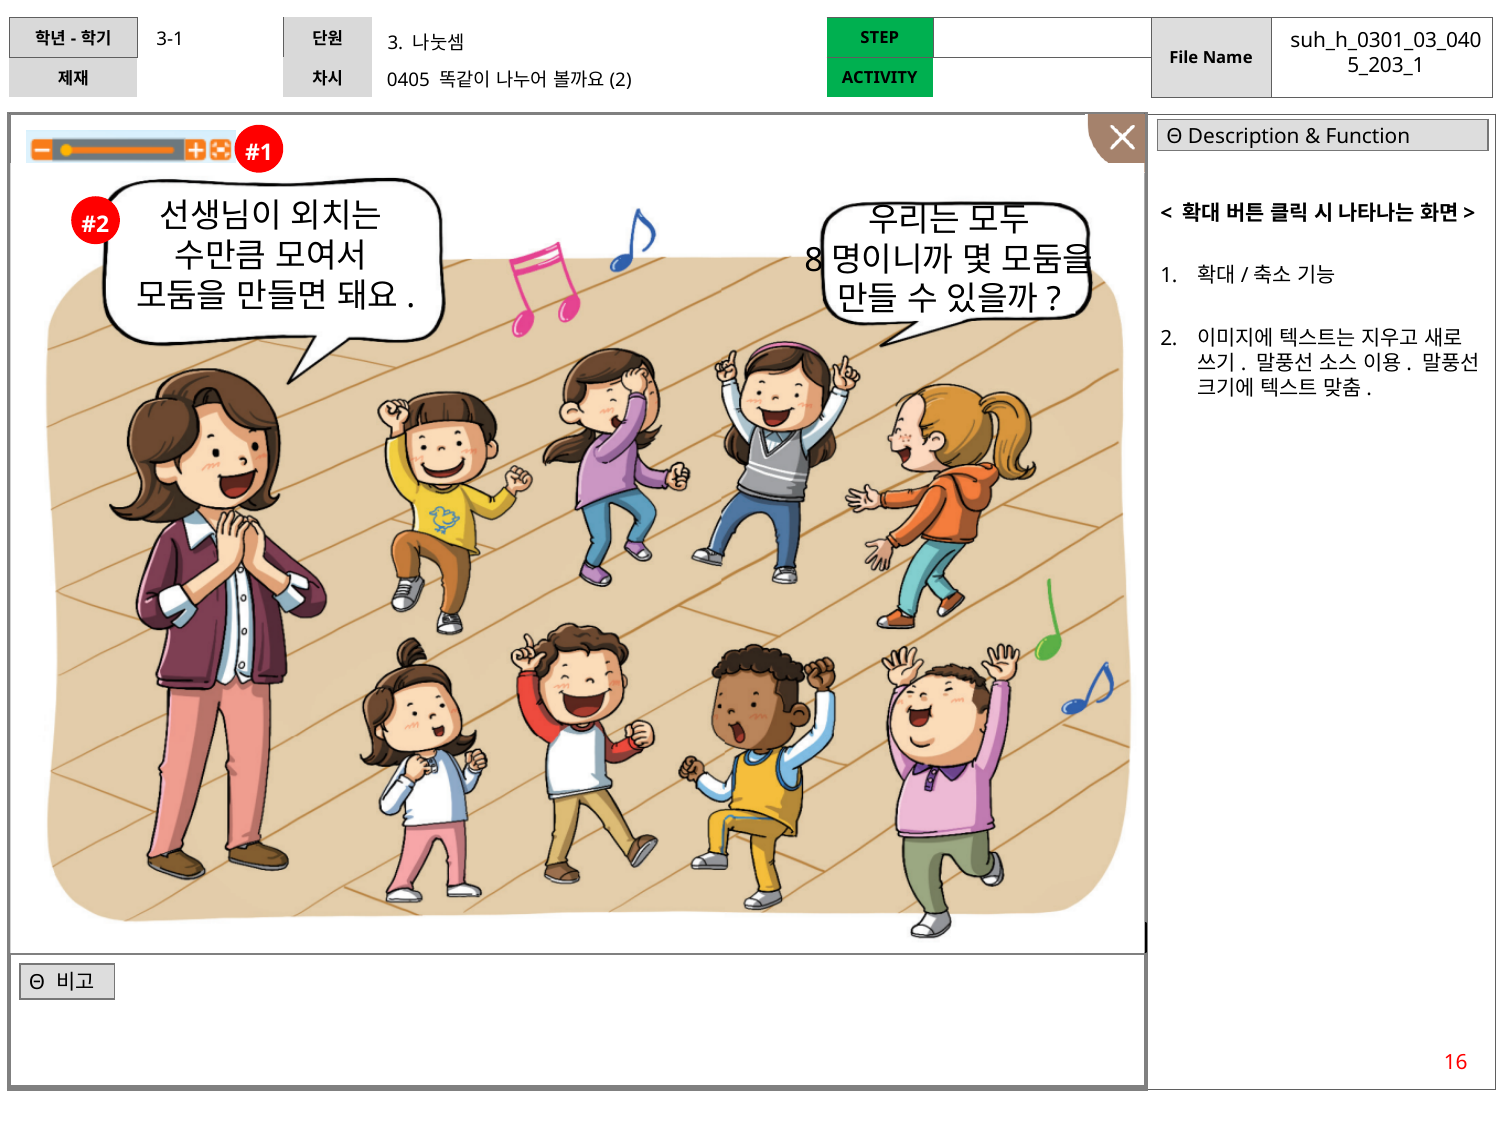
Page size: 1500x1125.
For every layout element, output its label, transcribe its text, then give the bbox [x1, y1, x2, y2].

text_box 3. 나눗셈 [372, 23, 828, 48]
text_box < 확대 버튼 클릭 시 나타나는 화면> 확대/축소 기능 이미지에 텍스트는 지우고 새로 쓰기. 말풍선 소스 이용. 말풍선 크기에 텍스트 맞춤. [1149, 160, 1500, 407]
text_box 0405 똑같이 나누어 볼까요(2) [372, 60, 821, 96]
text_box 3-1 [141, 18, 284, 55]
table_header Θ Description & Function [1158, 120, 1487, 150]
text_box suh_h_0301_03_0405_203_1 [1271, 18, 1500, 84]
picture [10, 130, 1145, 953]
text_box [10, 113, 1145, 162]
